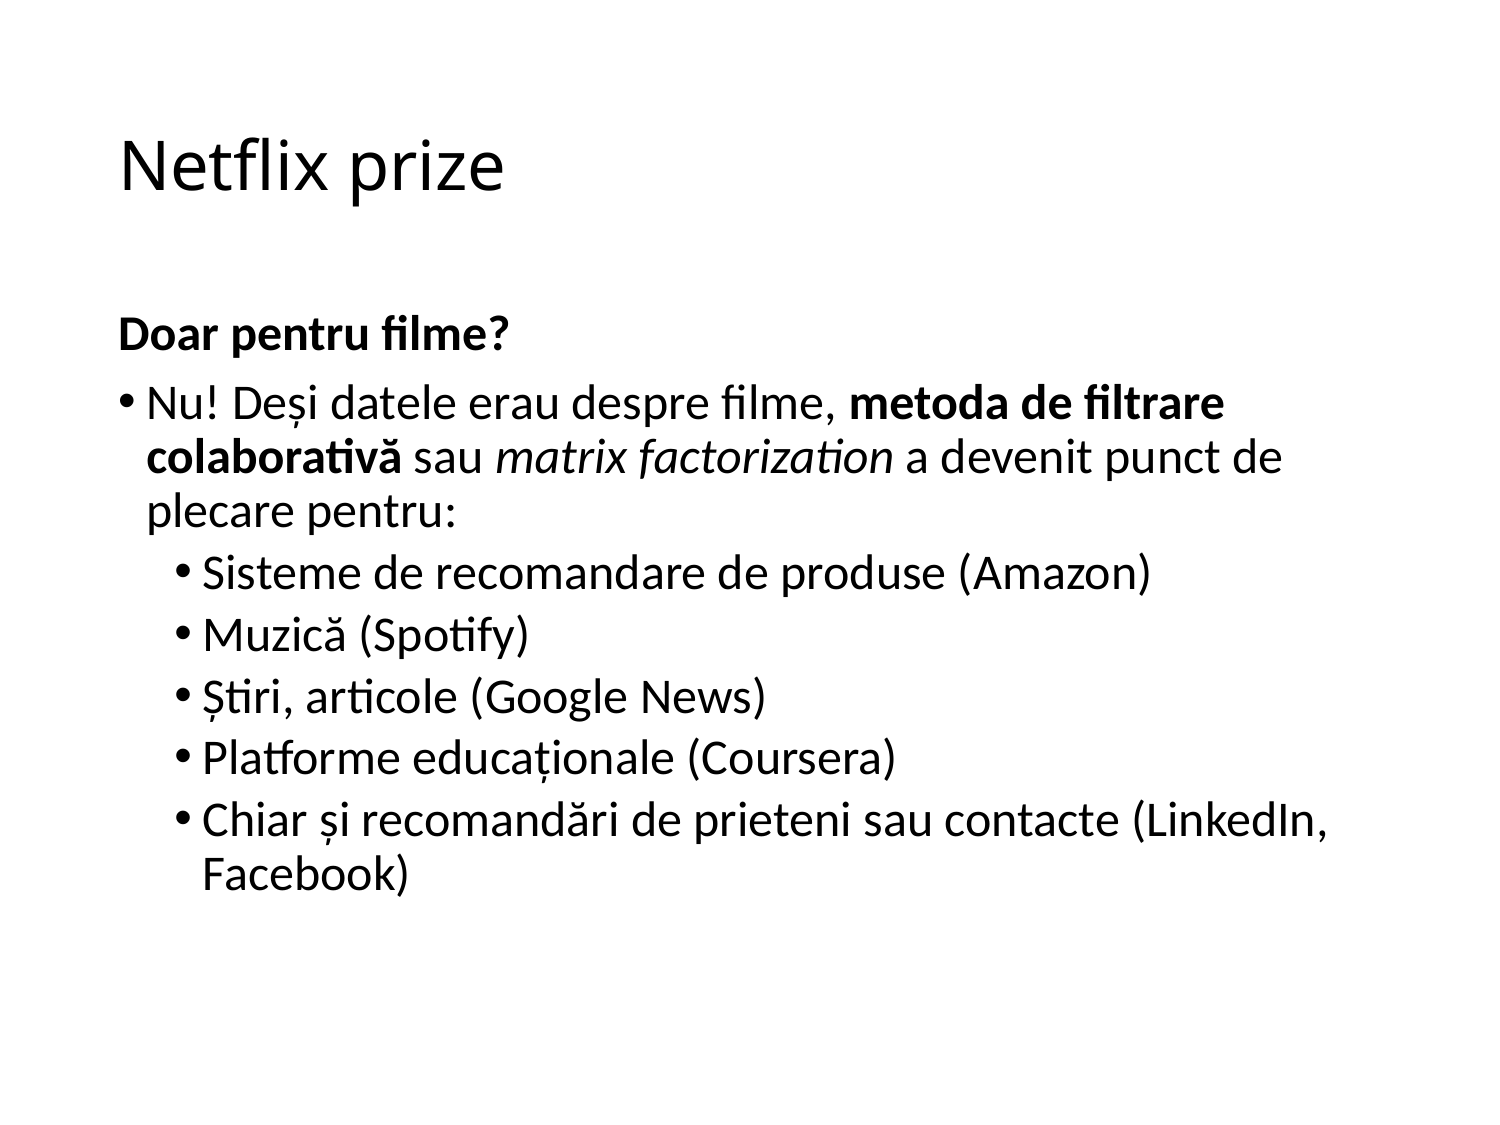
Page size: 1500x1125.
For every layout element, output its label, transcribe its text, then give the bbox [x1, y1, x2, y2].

list Doar pentru filme? Nu! Deși datele erau despre filme, metoda de filtrare colaborativă sau matrix factorization a devenit punct de plecare pentru: Sisteme de recomandare de produse (Amazon) Muzică (Spotify) Știri, articole (Google News) Platforme educaționale (Coursera) Chiar și recomandări de prieteni sau contacte (LinkedIn, Facebook) [103, 299, 1397, 1014]
title Netflix prize [103, 59, 1397, 278]
